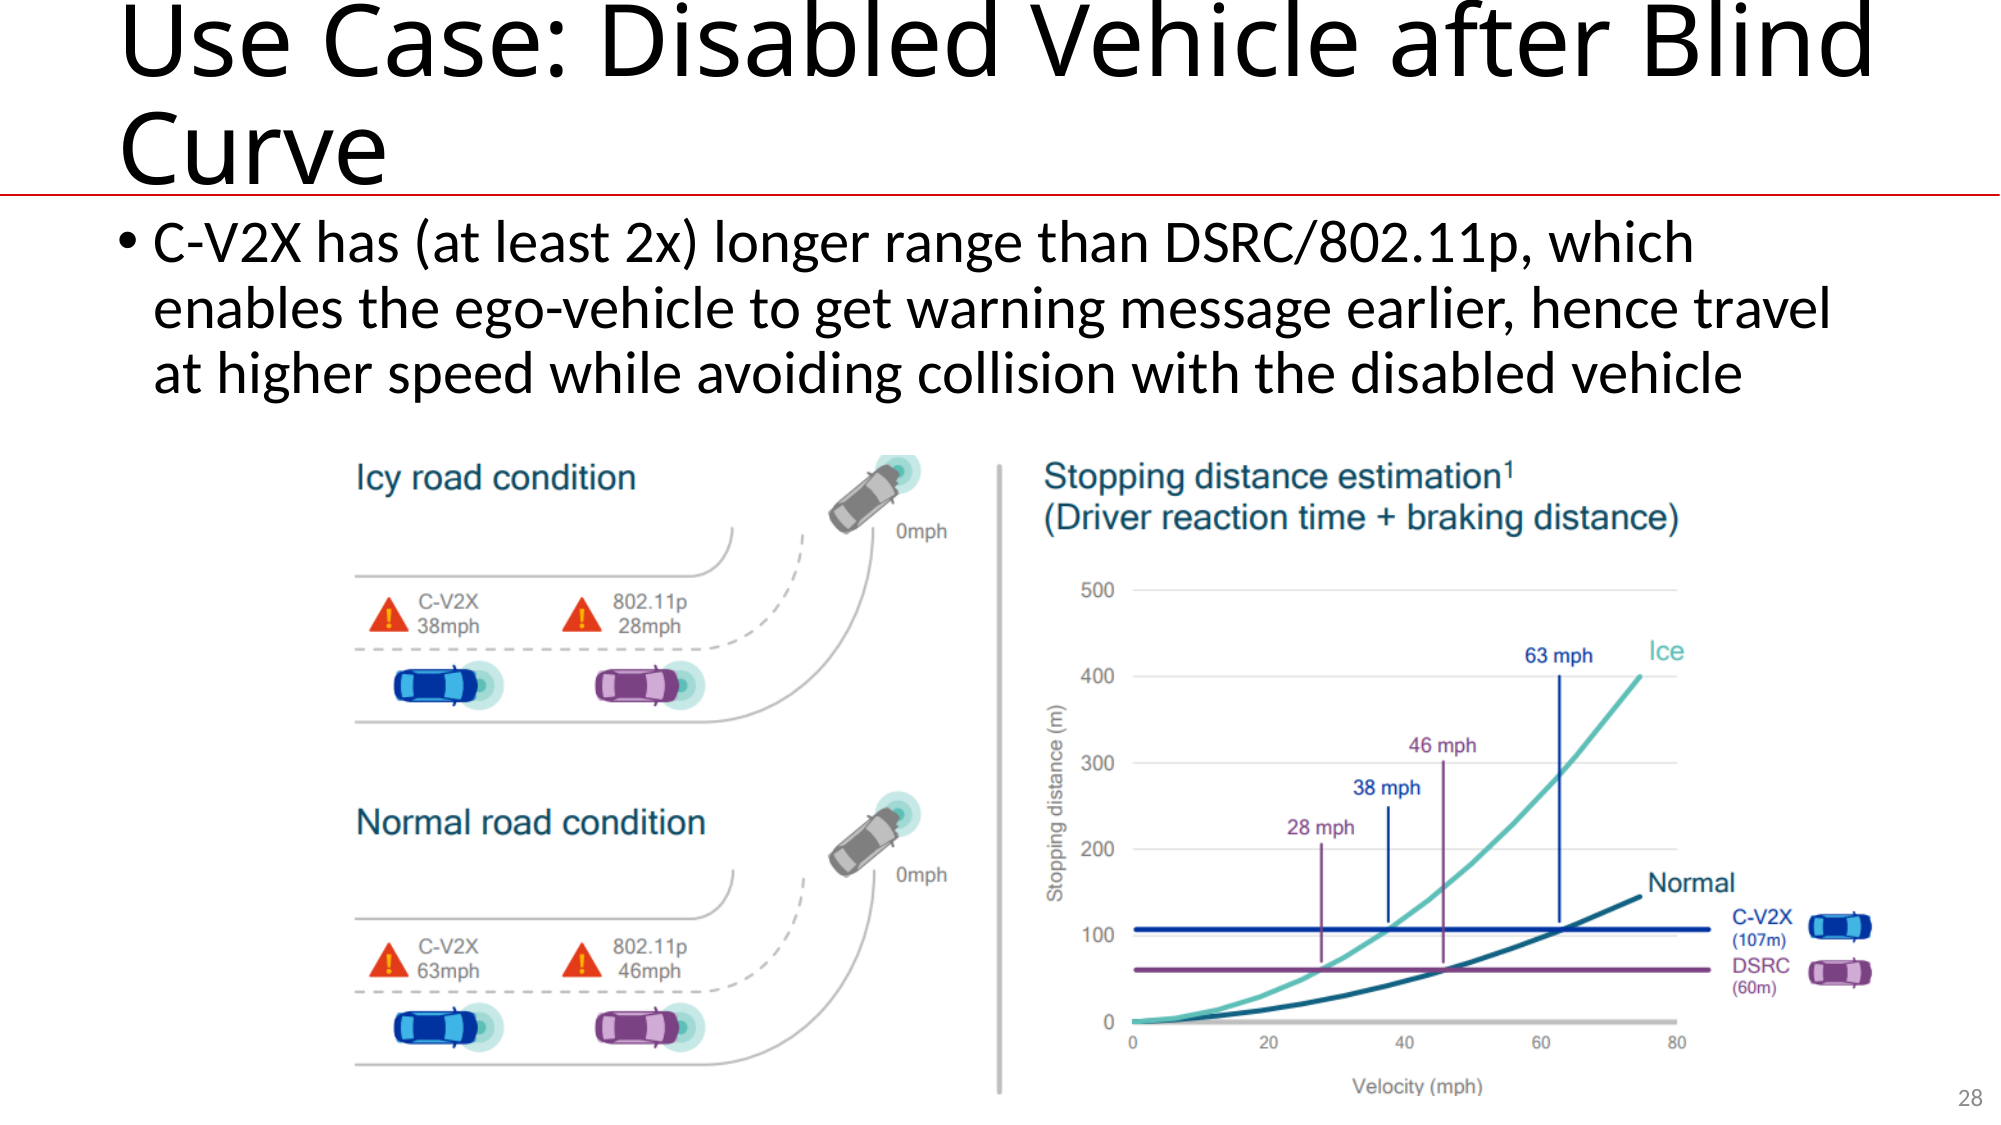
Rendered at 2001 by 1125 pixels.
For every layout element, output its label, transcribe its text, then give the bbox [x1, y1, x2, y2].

title Use Case: Disabled Vehicle after Blind Curve [102, 10, 1899, 186]
slide_number 28 [1548, 1066, 1999, 1125]
picture [342, 455, 1876, 1097]
list C-V2X has (at least 2x) longer range than DSRC/802.11p, which enables the ego-vehicle to get warning message earlier, hence travel at higher speed while avoiding collision with the disabled vehicle [102, 203, 1899, 462]
